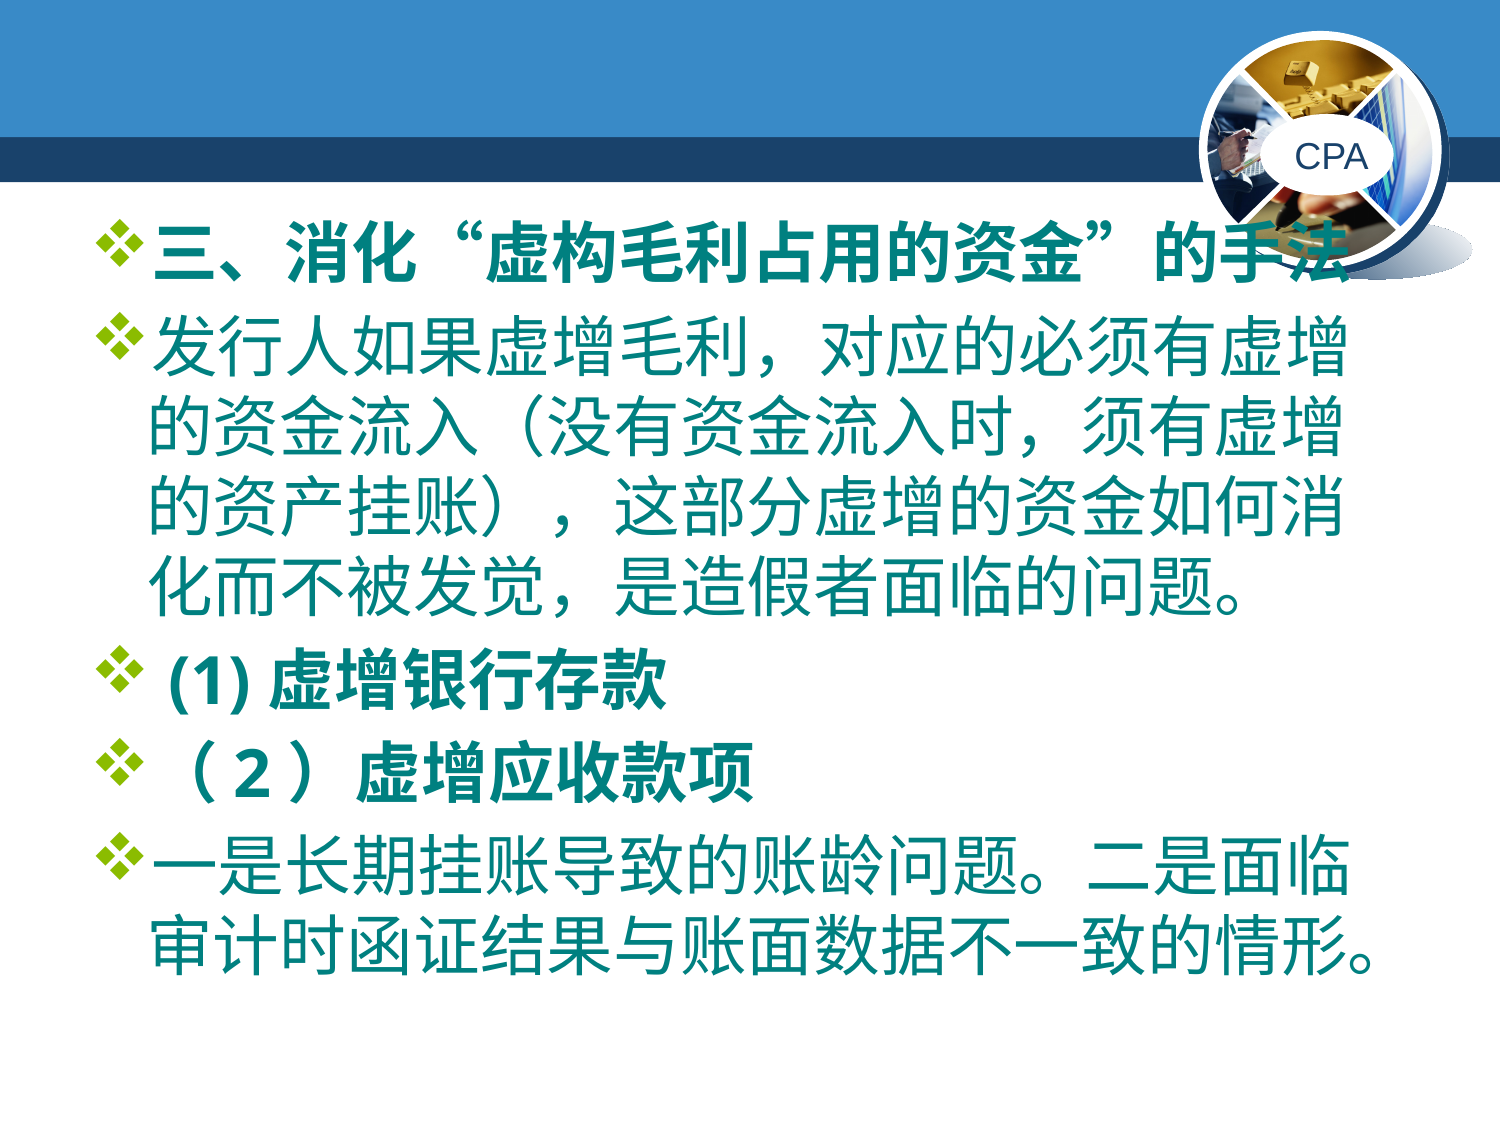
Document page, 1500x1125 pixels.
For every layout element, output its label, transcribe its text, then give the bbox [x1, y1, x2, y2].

picture [1354, 73, 1433, 203]
picture [1207, 74, 1287, 203]
picture [1244, 40, 1394, 119]
picture [1267, 186, 1369, 203]
list 三、消化“虚构毛利占用的资金”的手法 发行人如果虚增毛利，对应的必须有虚增的资金流入（没有资金流入时，须有虚增的资产挂账），这部分虚增的资金如何消化而不被发觉，是造假者面临的问题。 (1)虚增银行存款 （2）虚增应收款项 一是长期挂账导致的账龄问题。二是面临审计时函证结果与账面数据不一致的情形。 [75, 203, 1425, 1065]
